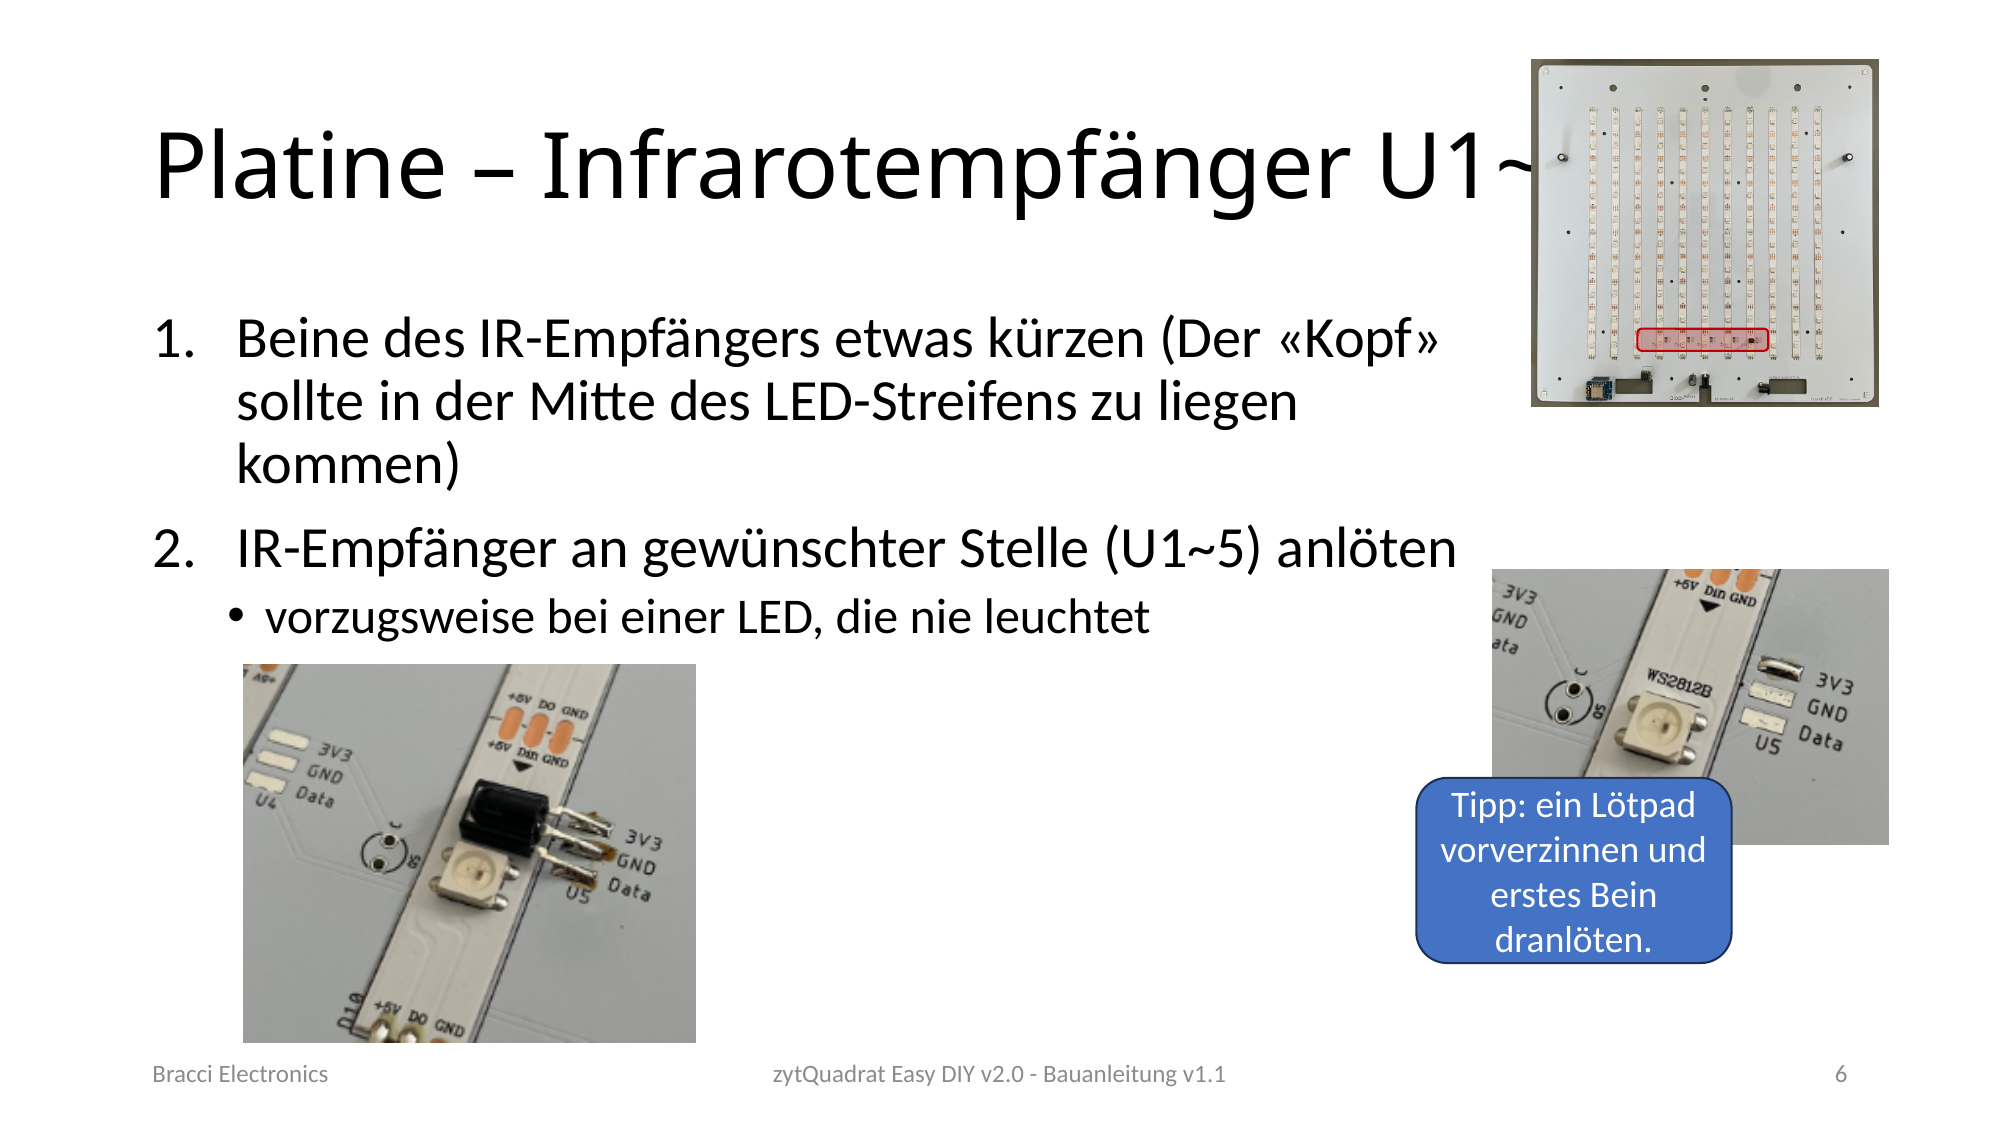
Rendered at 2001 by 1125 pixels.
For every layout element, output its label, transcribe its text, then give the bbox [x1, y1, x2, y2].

picture [243, 664, 696, 1043]
slide_number 6 [1412, 1042, 1863, 1103]
footer zytQuadrat Easy DIY v2.0 - Bauanleitung v1.1 [662, 1042, 1338, 1103]
picture [1531, 59, 1879, 407]
title Platine – Infrarotempfänger U1~5 [137, 59, 1531, 278]
text_box Tipp: ein Lötpad vorverzinnen und erstes Bein dranlöten. [1415, 776, 1733, 965]
picture [1492, 569, 1889, 845]
slide_number Bracci Electronics [137, 1042, 588, 1103]
list Beine des IR-Empfängers etwas kürzen (Der «Kopf» sollte in der Mitte des LED-Streifens zu liegen kommen) IR-Empfänger an gewünschter Stelle (U1~5) anlöten vorzugsweise bei einer LED, die nie leuchtet [137, 299, 1516, 1014]
